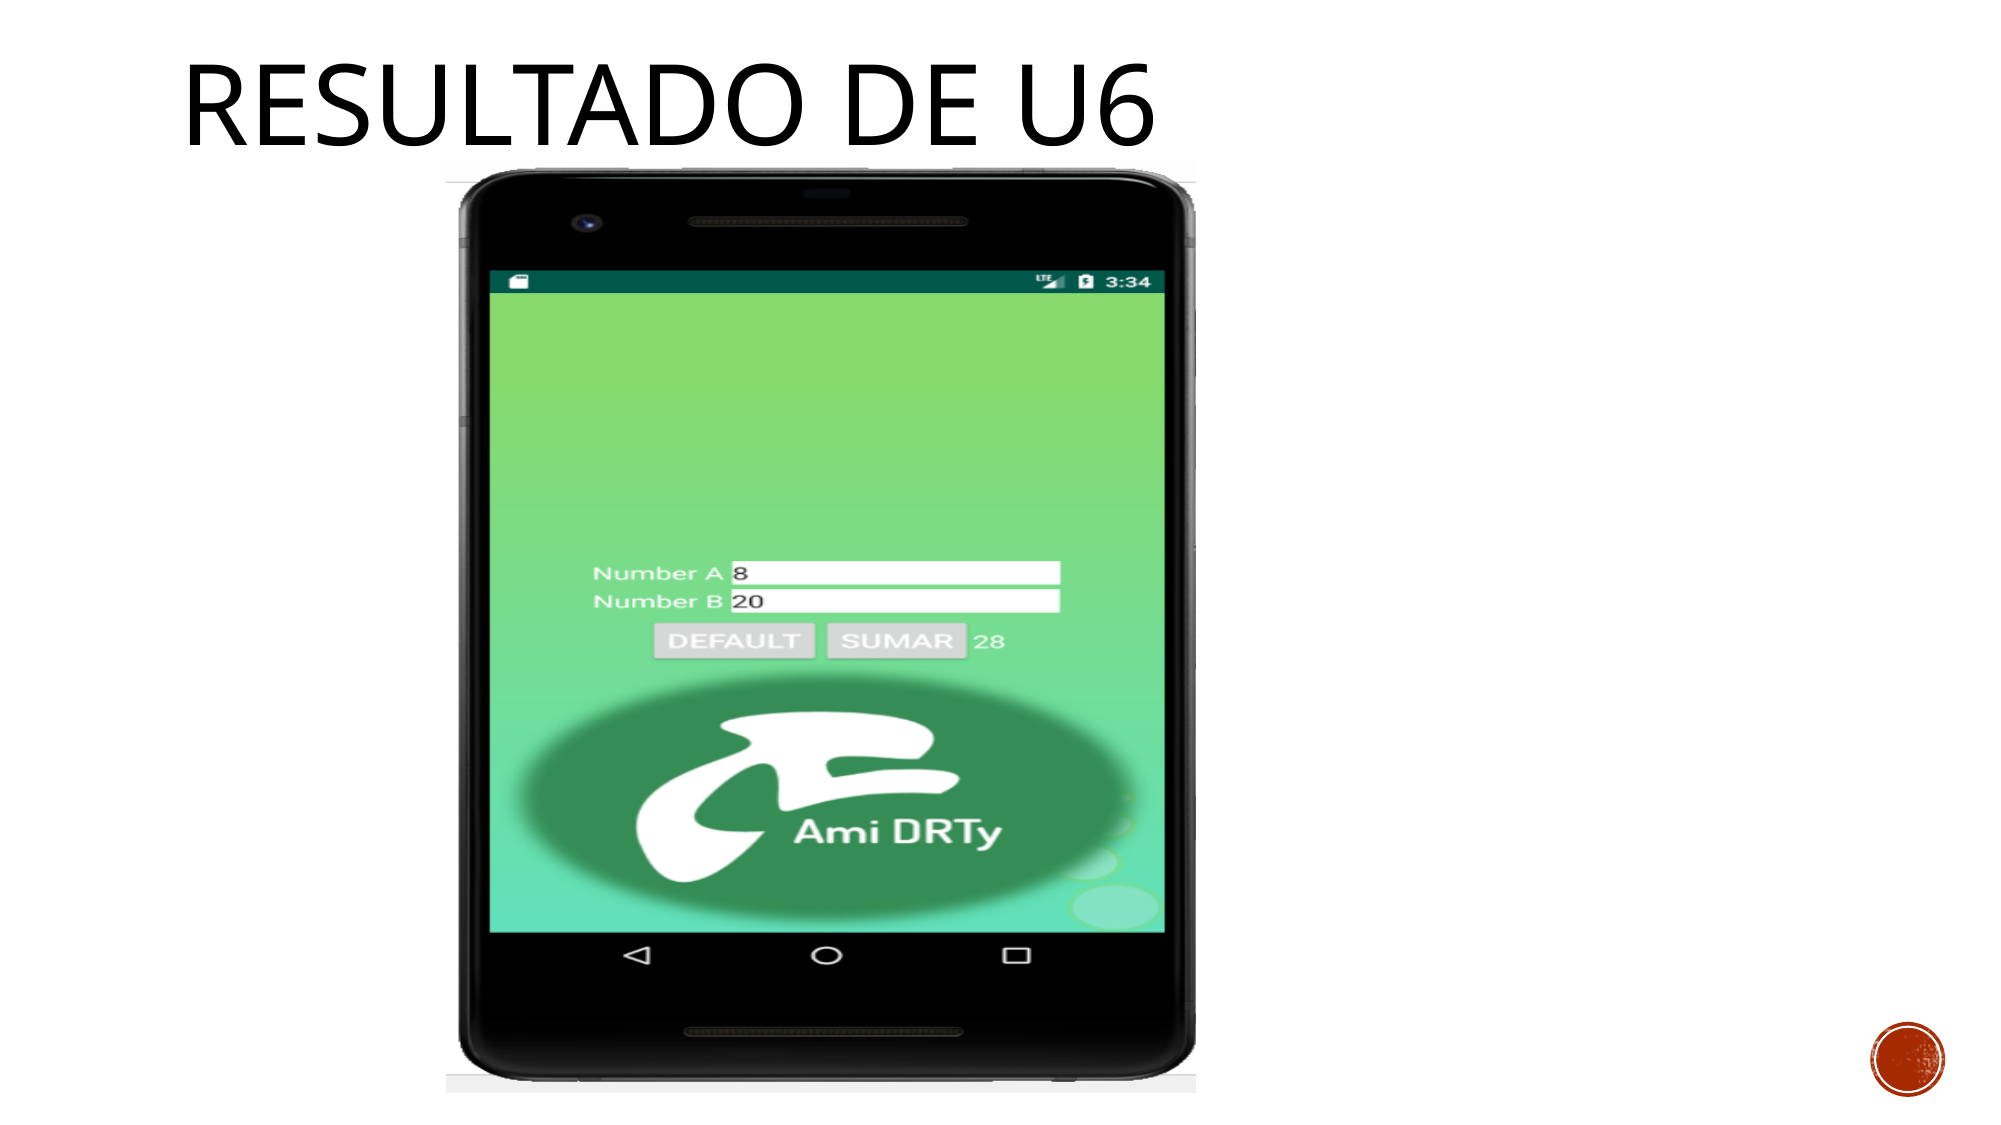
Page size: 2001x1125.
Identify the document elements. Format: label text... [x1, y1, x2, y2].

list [448, 161, 1195, 1090]
title Resultado de u6 [164, 14, 1815, 205]
